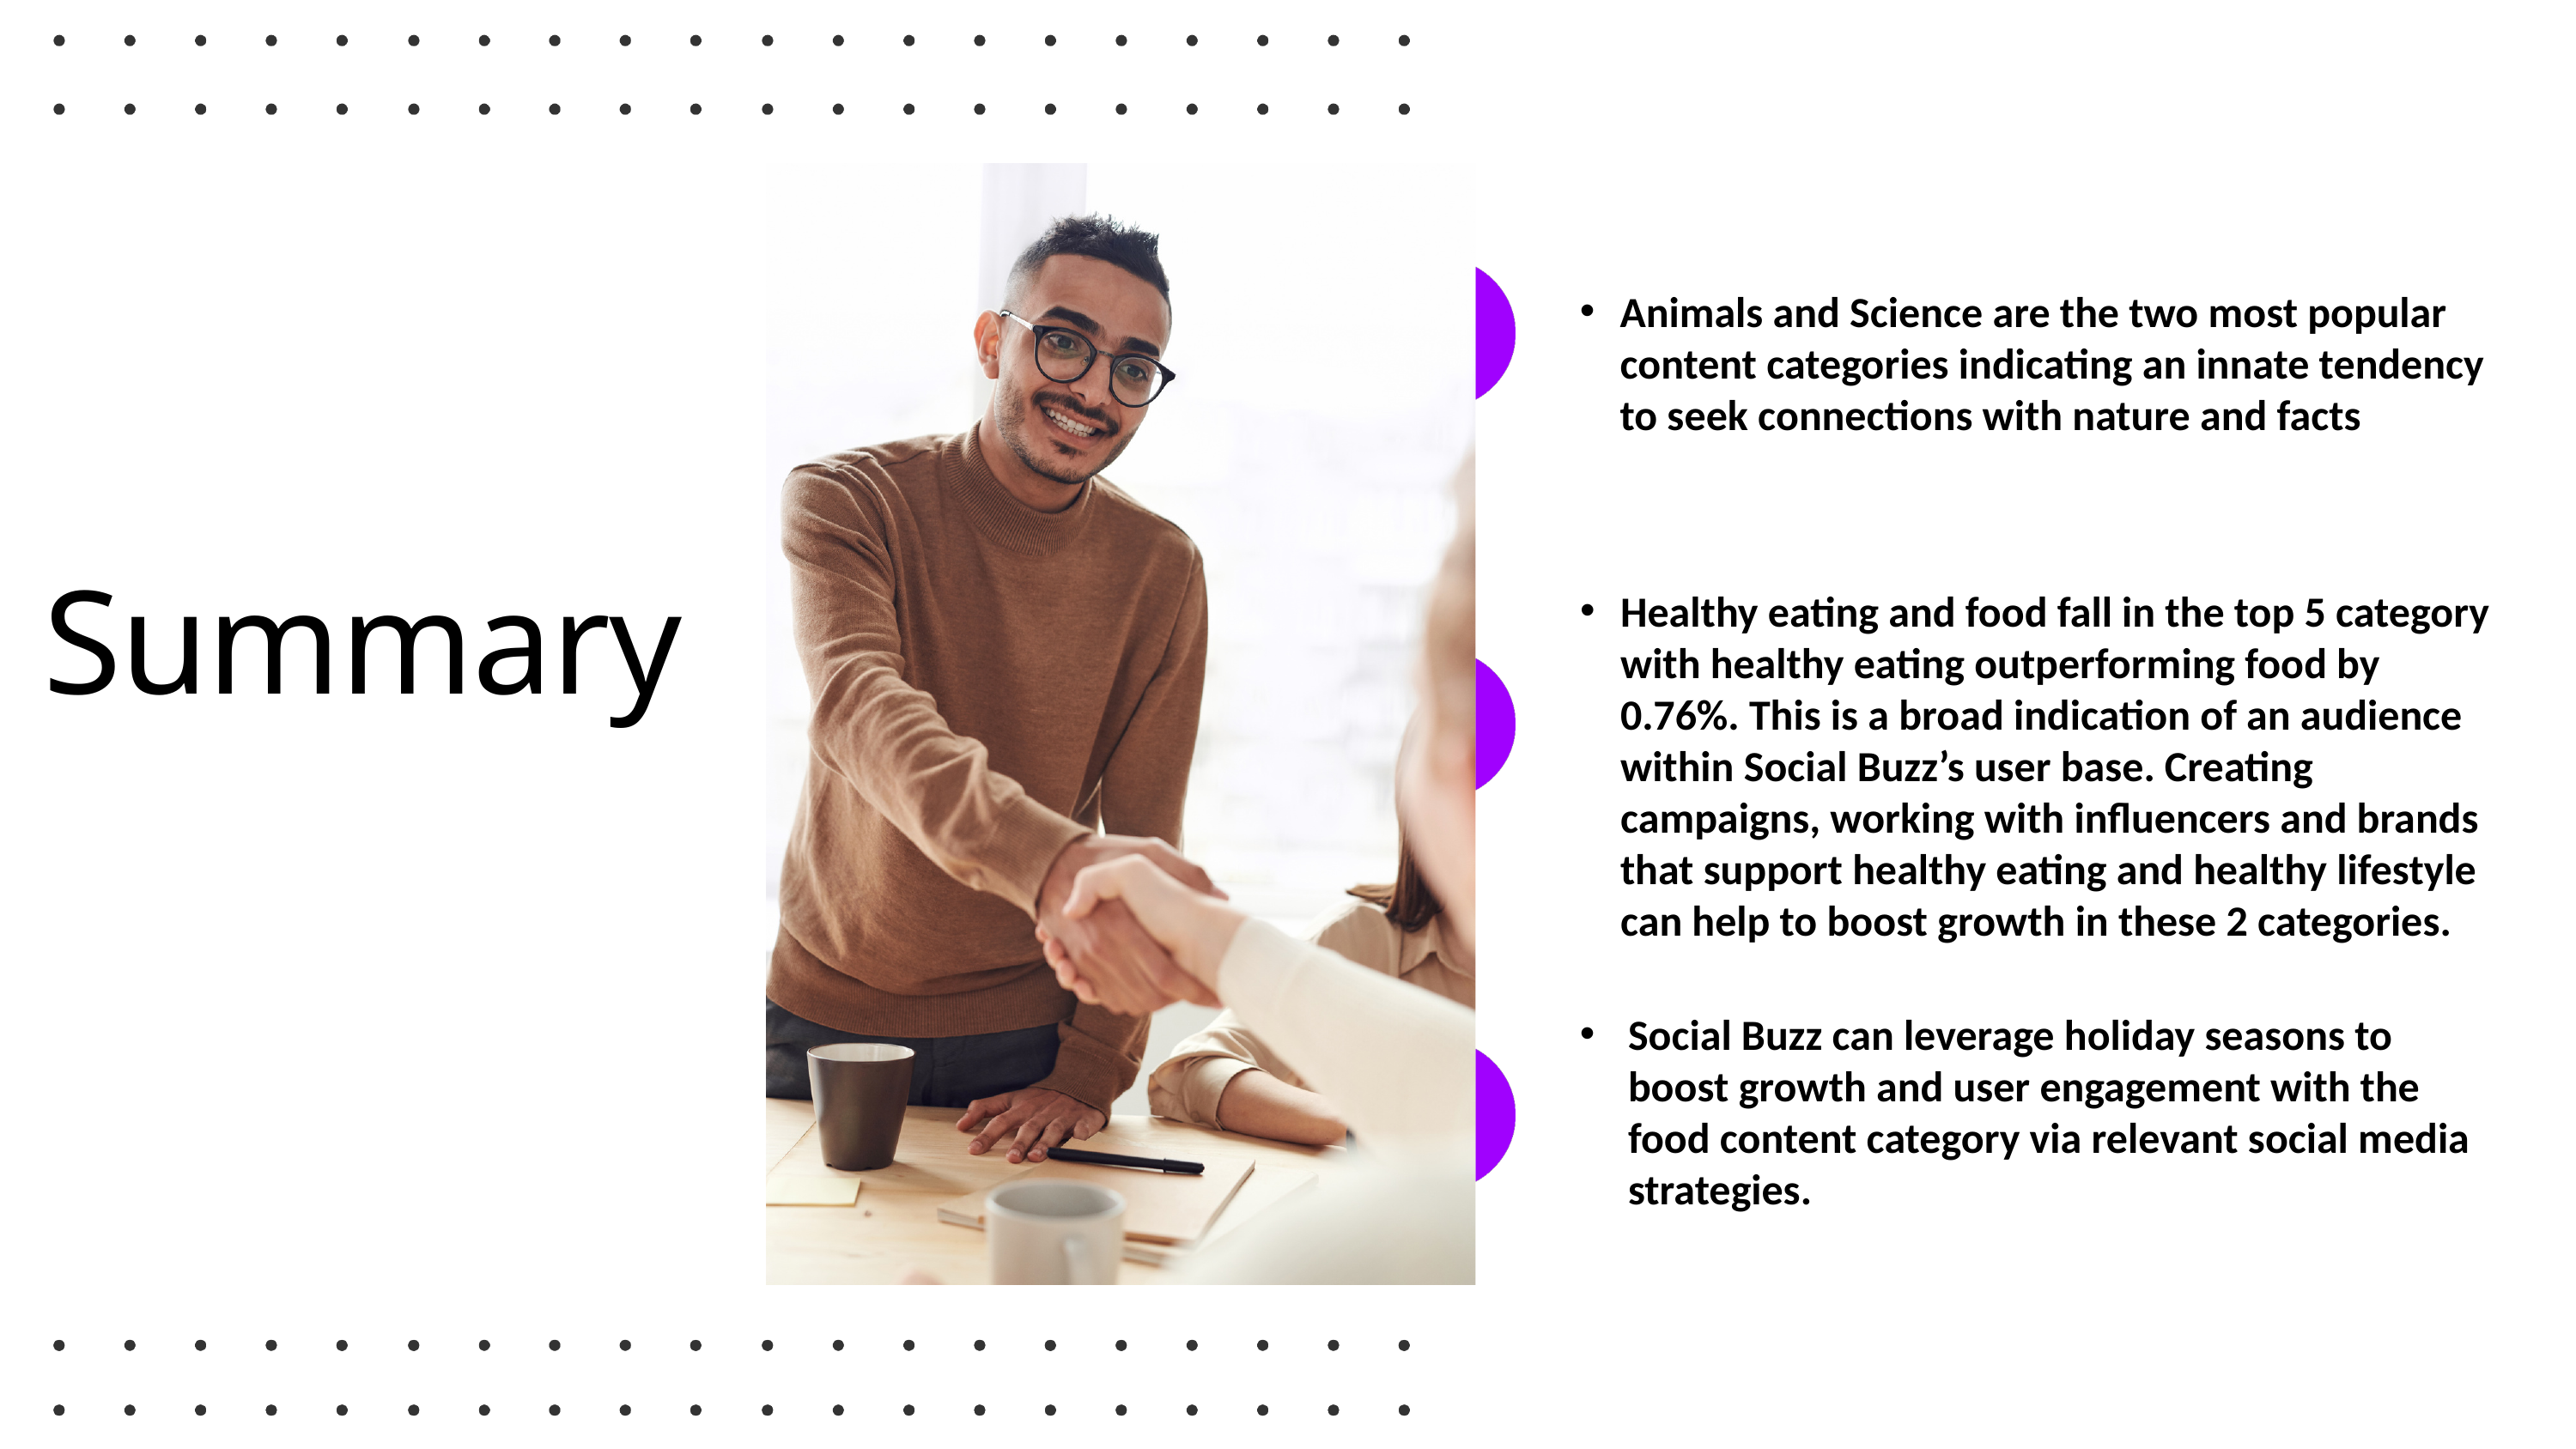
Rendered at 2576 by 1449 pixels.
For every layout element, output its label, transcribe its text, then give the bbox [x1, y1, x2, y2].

text_box Healthy eating and food fall in the top 5 category with healthy eating outperforming food by 0.76%. This is a broad indication of an audience within Social Buzz’s user base. Creating campaigns, working with influencers and brands that support healthy eating and healthy lifestyle can help to boost growth in these 2 categories. [1567, 577, 2512, 951]
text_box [1631, 221, 2432, 345]
text_box Summary [43, 550, 707, 723]
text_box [46, 0, 1414, 118]
text_box Animals and Science are the two most popular content categories indicating an innate tendency to seek connections with nature and facts [1566, 278, 2512, 446]
text_box Social Buzz can leverage holiday seasons to boost growth and user engagement with the food content category via relevant social media strategies. [1566, 1001, 2512, 1220]
picture [765, 163, 1562, 1286]
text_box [1629, 1047, 2430, 1171]
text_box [46, 1335, 1414, 1449]
